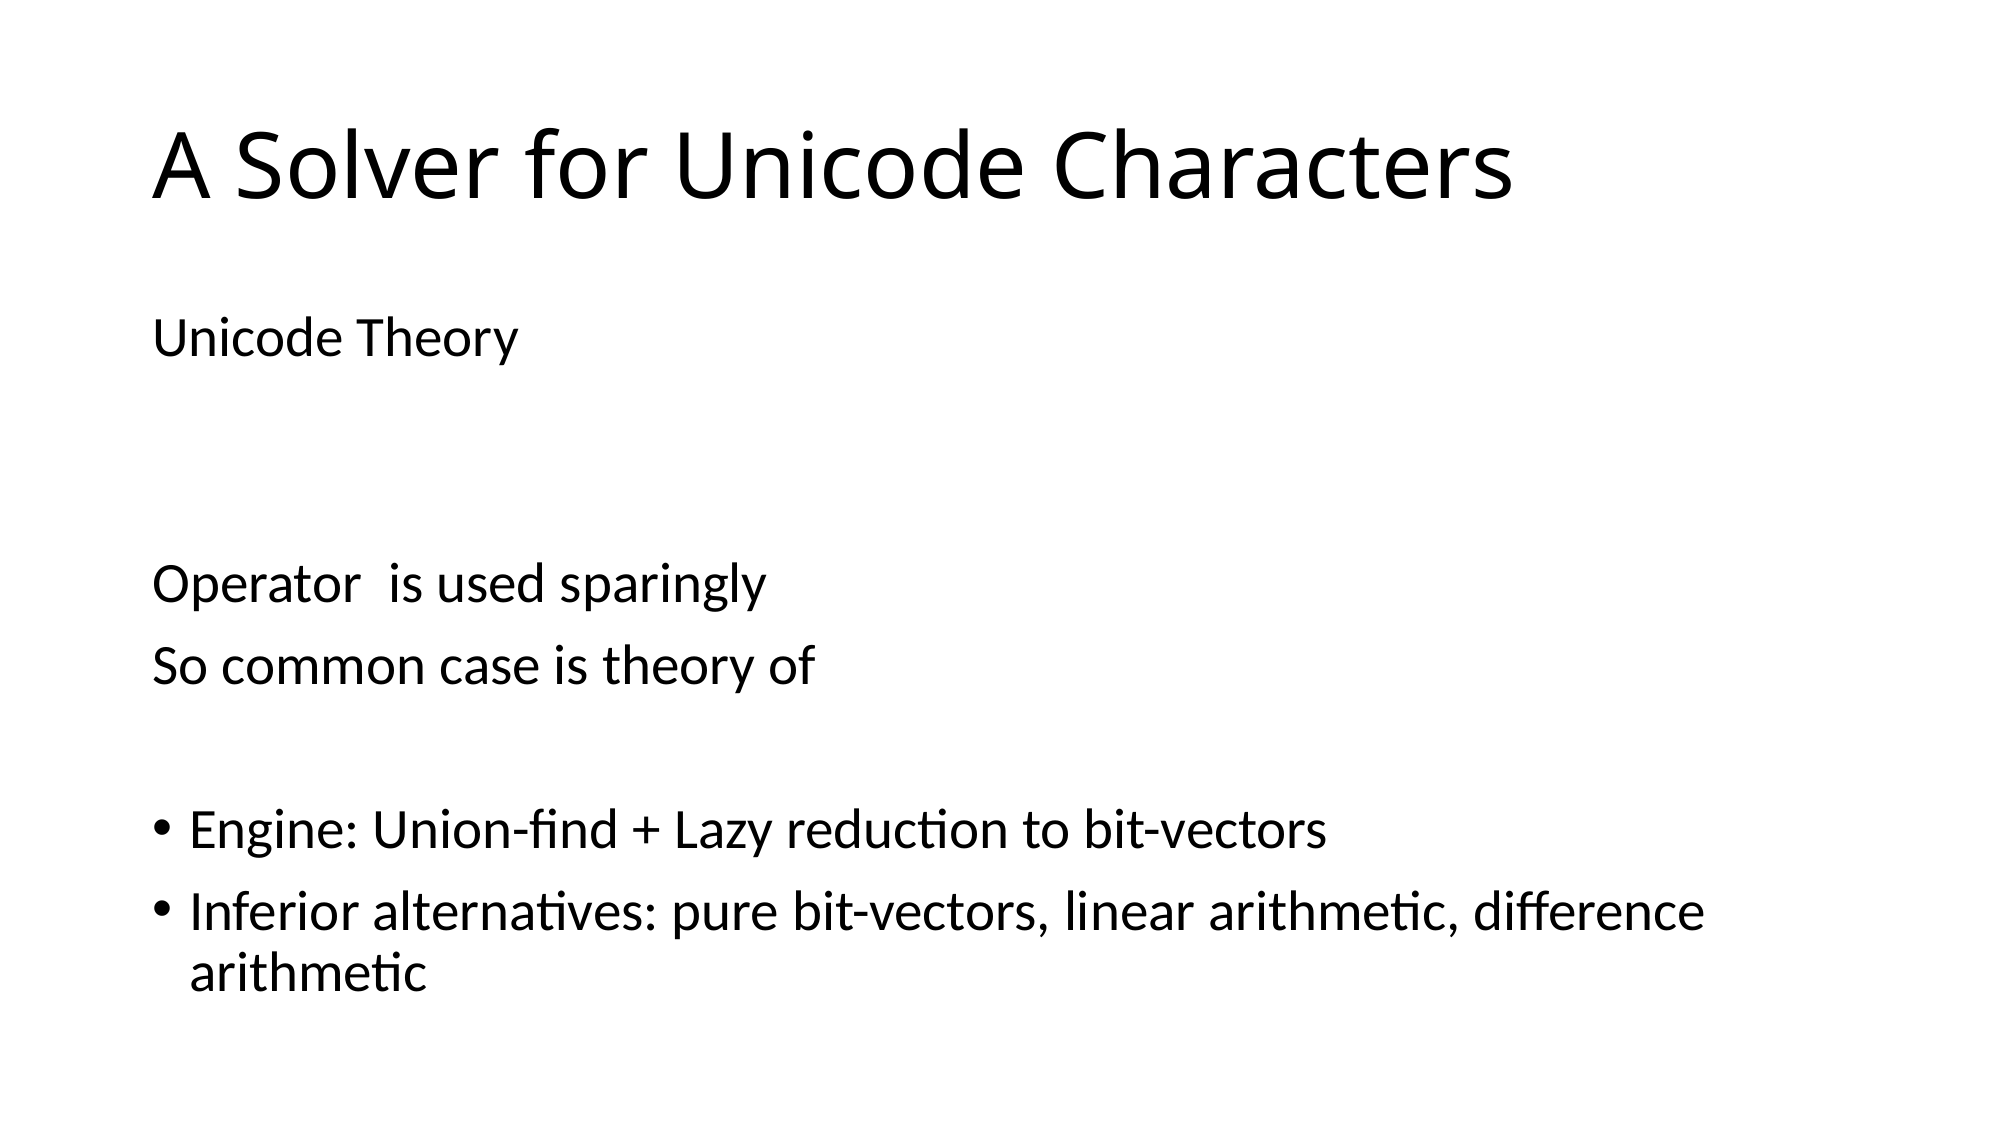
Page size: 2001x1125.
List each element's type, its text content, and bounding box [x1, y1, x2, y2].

title A Solver for Unicode Characters [137, 59, 1863, 278]
